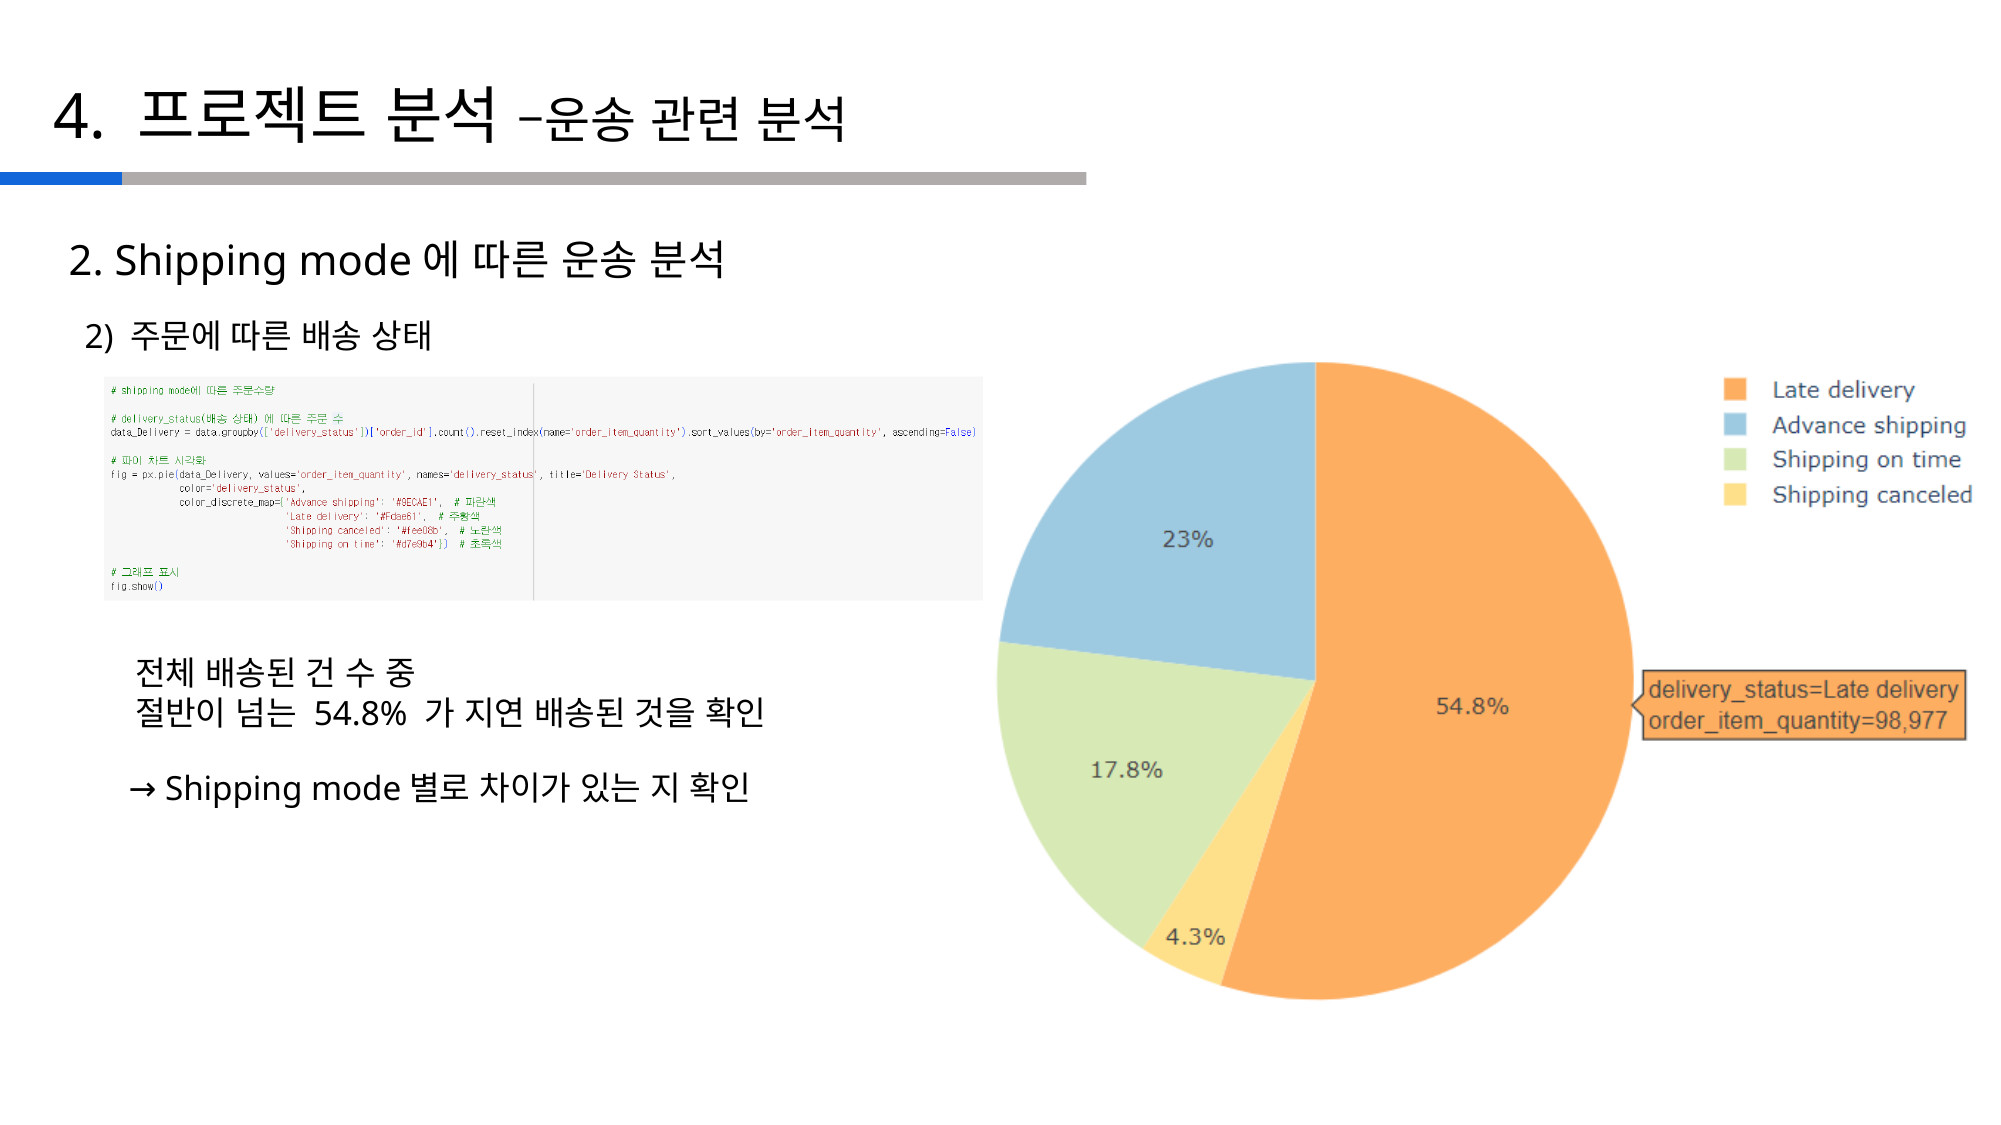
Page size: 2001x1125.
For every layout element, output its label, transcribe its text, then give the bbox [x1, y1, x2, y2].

text_box 2. Shipping mode에 따른 운송 분석 [53, 226, 887, 292]
text_box → Shipping mode별로 차이가 있는 지 확인 [128, 747, 847, 807]
text_box 전체 배송된 건 수 중 절반이 넘는 54.8% 가 지연 배송된 것을 확인 [135, 652, 847, 732]
text_box 2) 주문에 따른 배송 상태 [84, 295, 677, 356]
text_box 4. 프로젝트 분석 –운송 관련 분석 [54, 76, 1098, 152]
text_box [0, 172, 1087, 185]
picture [104, 333, 1980, 1038]
